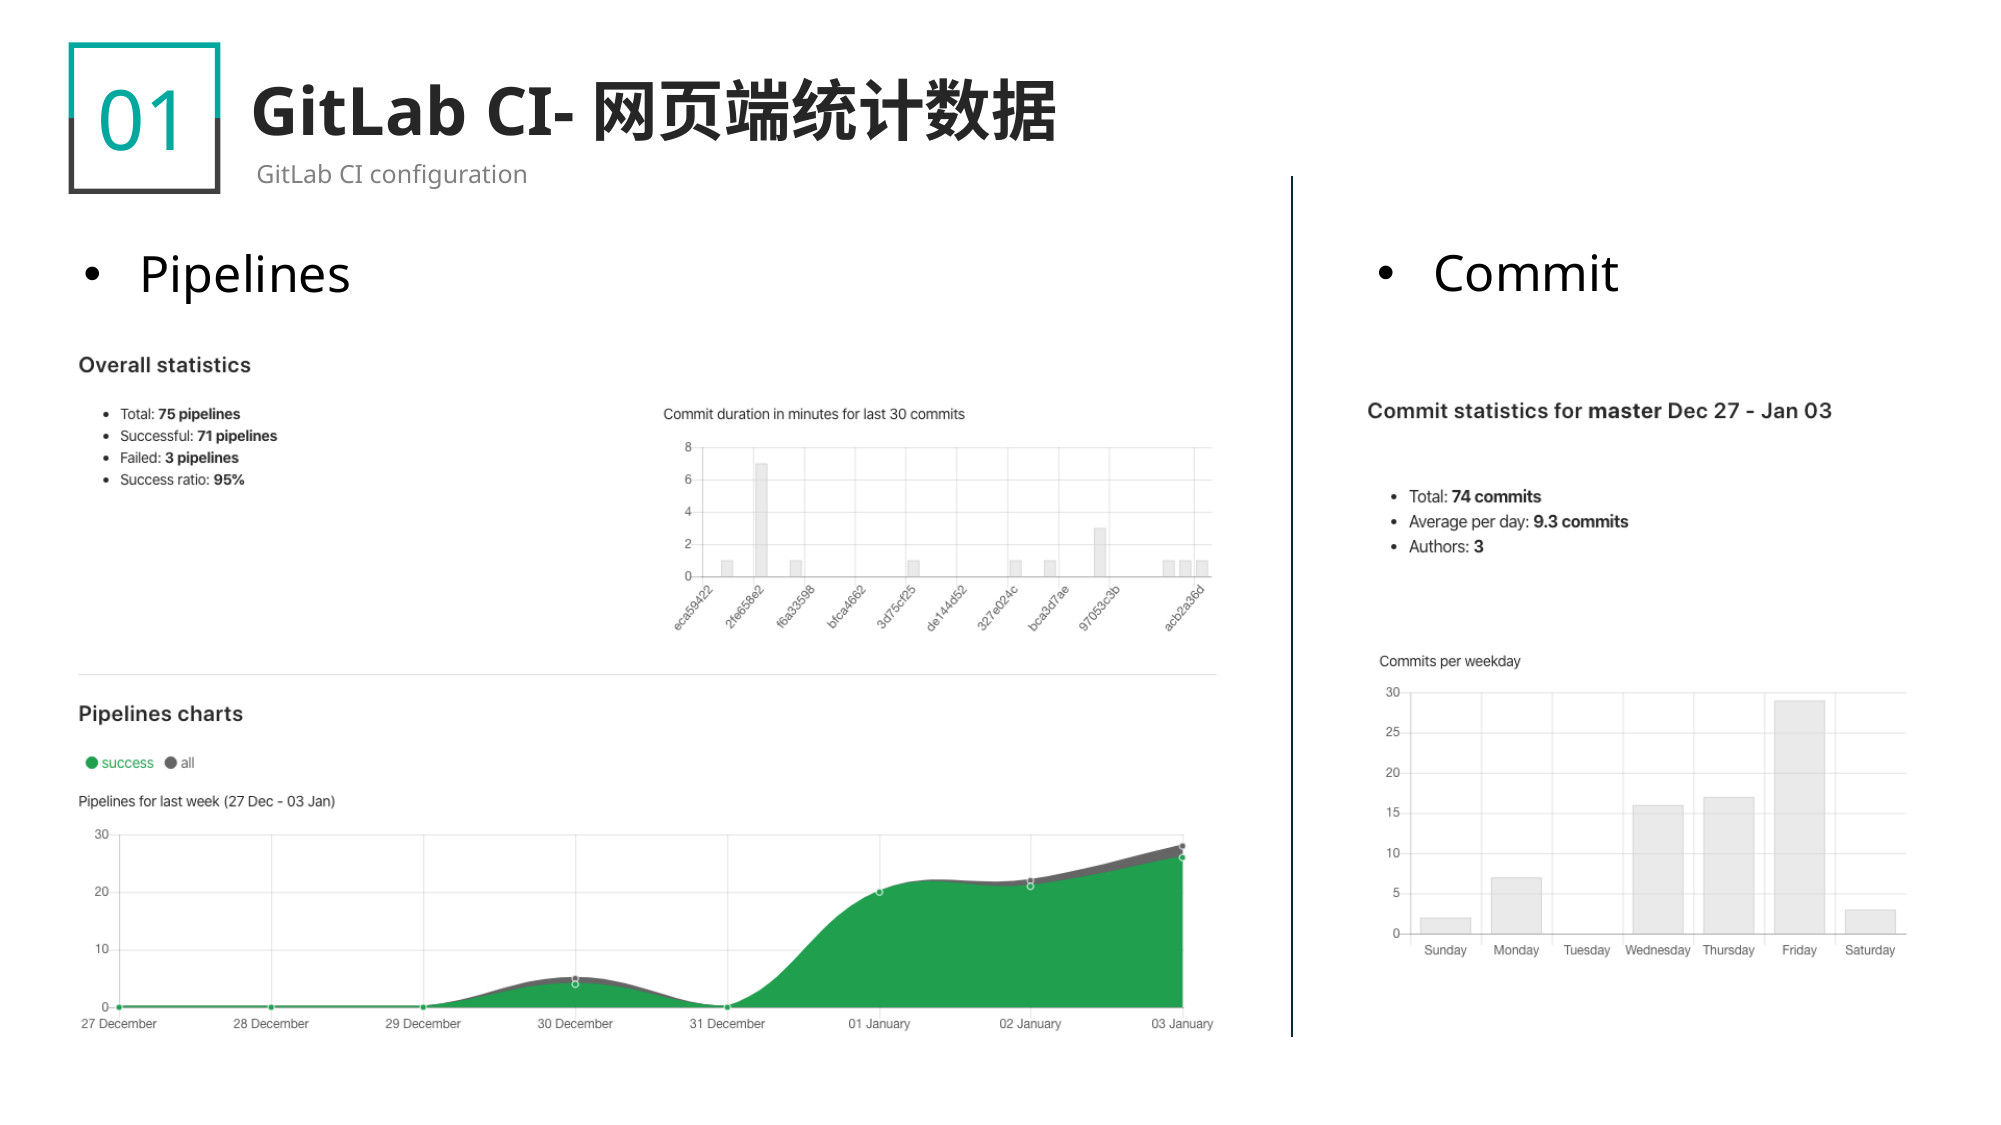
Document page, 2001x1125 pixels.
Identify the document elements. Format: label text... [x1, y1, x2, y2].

text_box 01 [68, 60, 221, 175]
text_box [68, 175, 221, 195]
picture [1362, 636, 1919, 966]
picture [69, 339, 1222, 1050]
text_box Commit [1362, 204, 1732, 310]
picture [1362, 388, 1859, 593]
text_box [68, 41, 221, 60]
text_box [241, 60, 1068, 195]
text_box Pipelines [68, 205, 594, 311]
